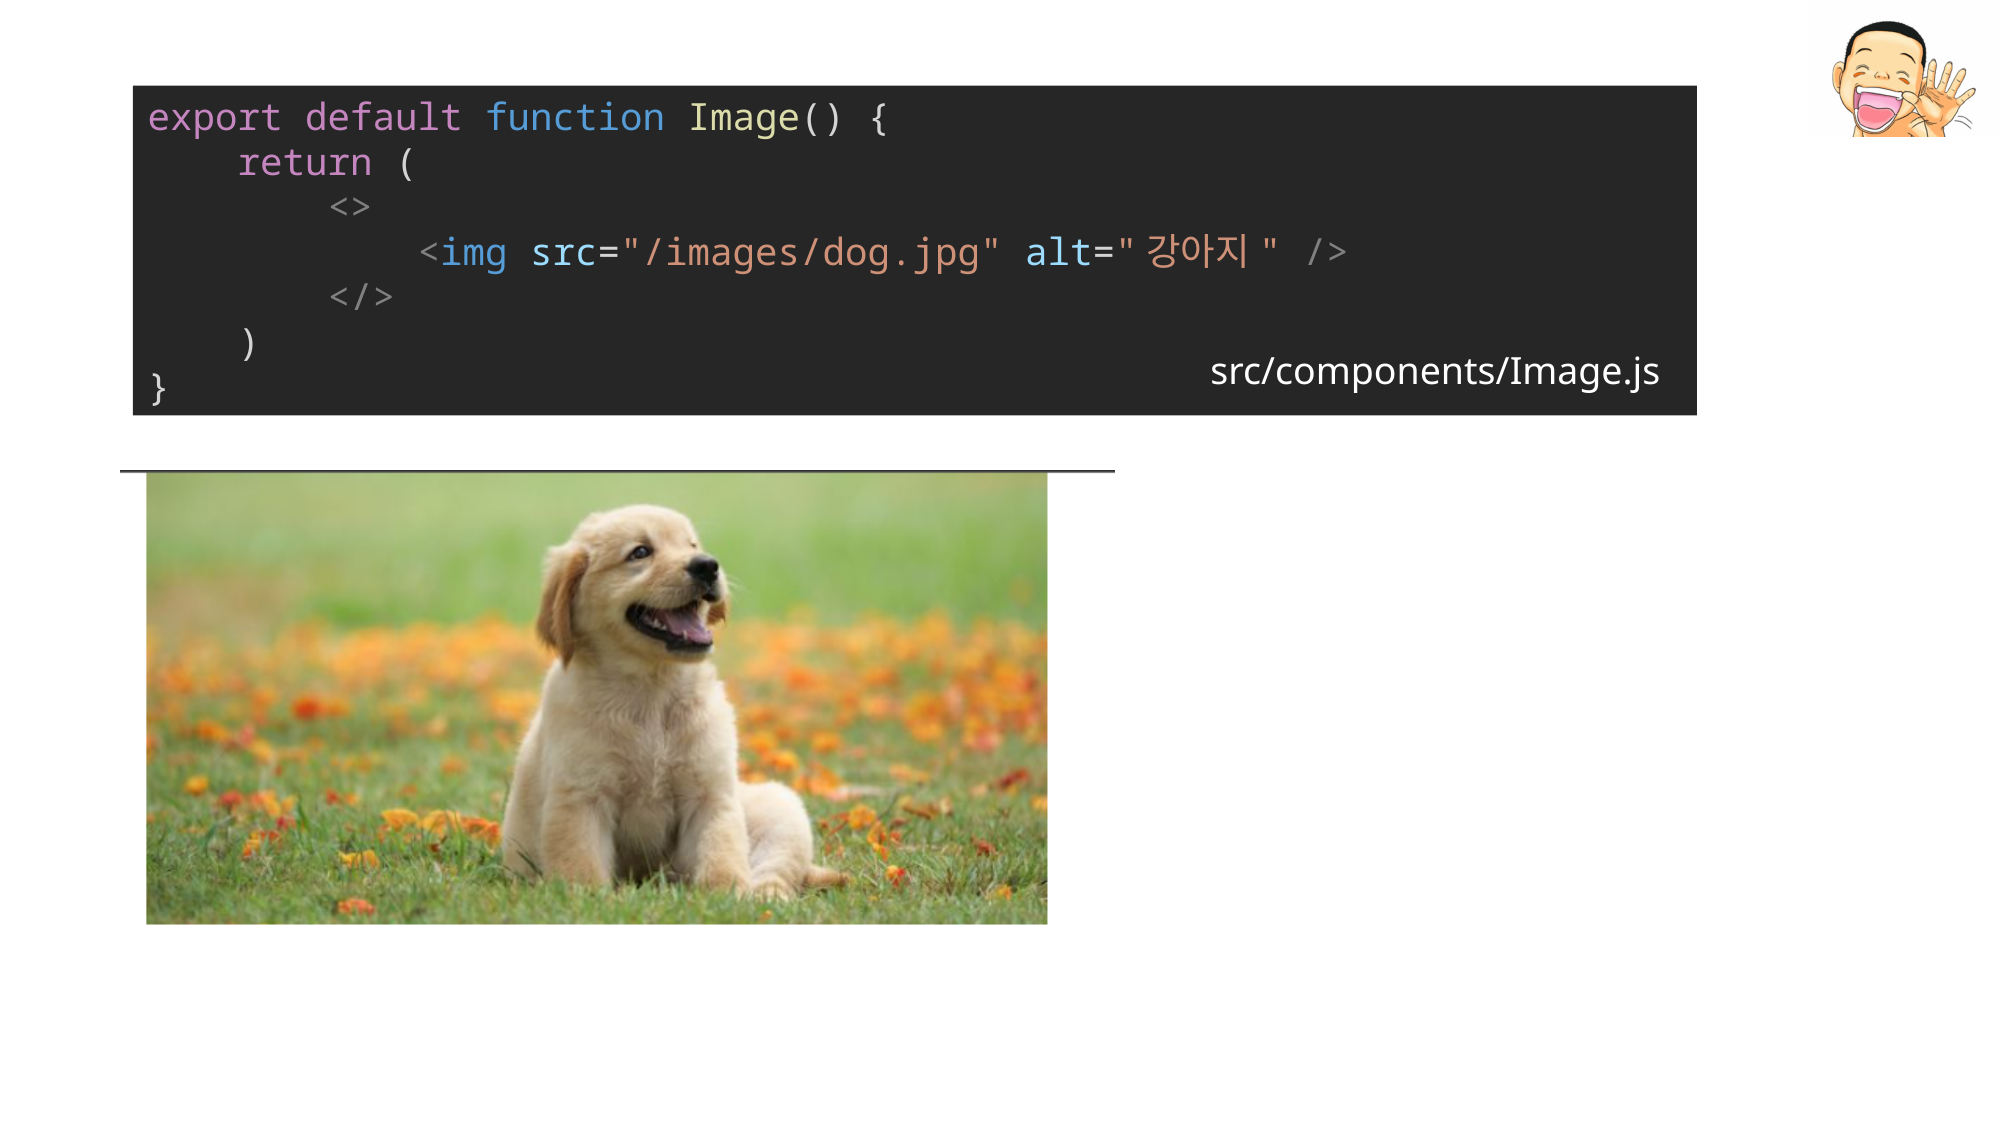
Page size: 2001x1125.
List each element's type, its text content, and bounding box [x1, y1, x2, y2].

picture [120, 470, 1115, 943]
picture [1808, 0, 2000, 137]
text_box export default function Image() { return ( <> <img src="/images/dog.jpg" alt="강아지" /> </> ) } [132, 85, 1697, 416]
text_box src/components/Image.js [1195, 339, 1676, 400]
